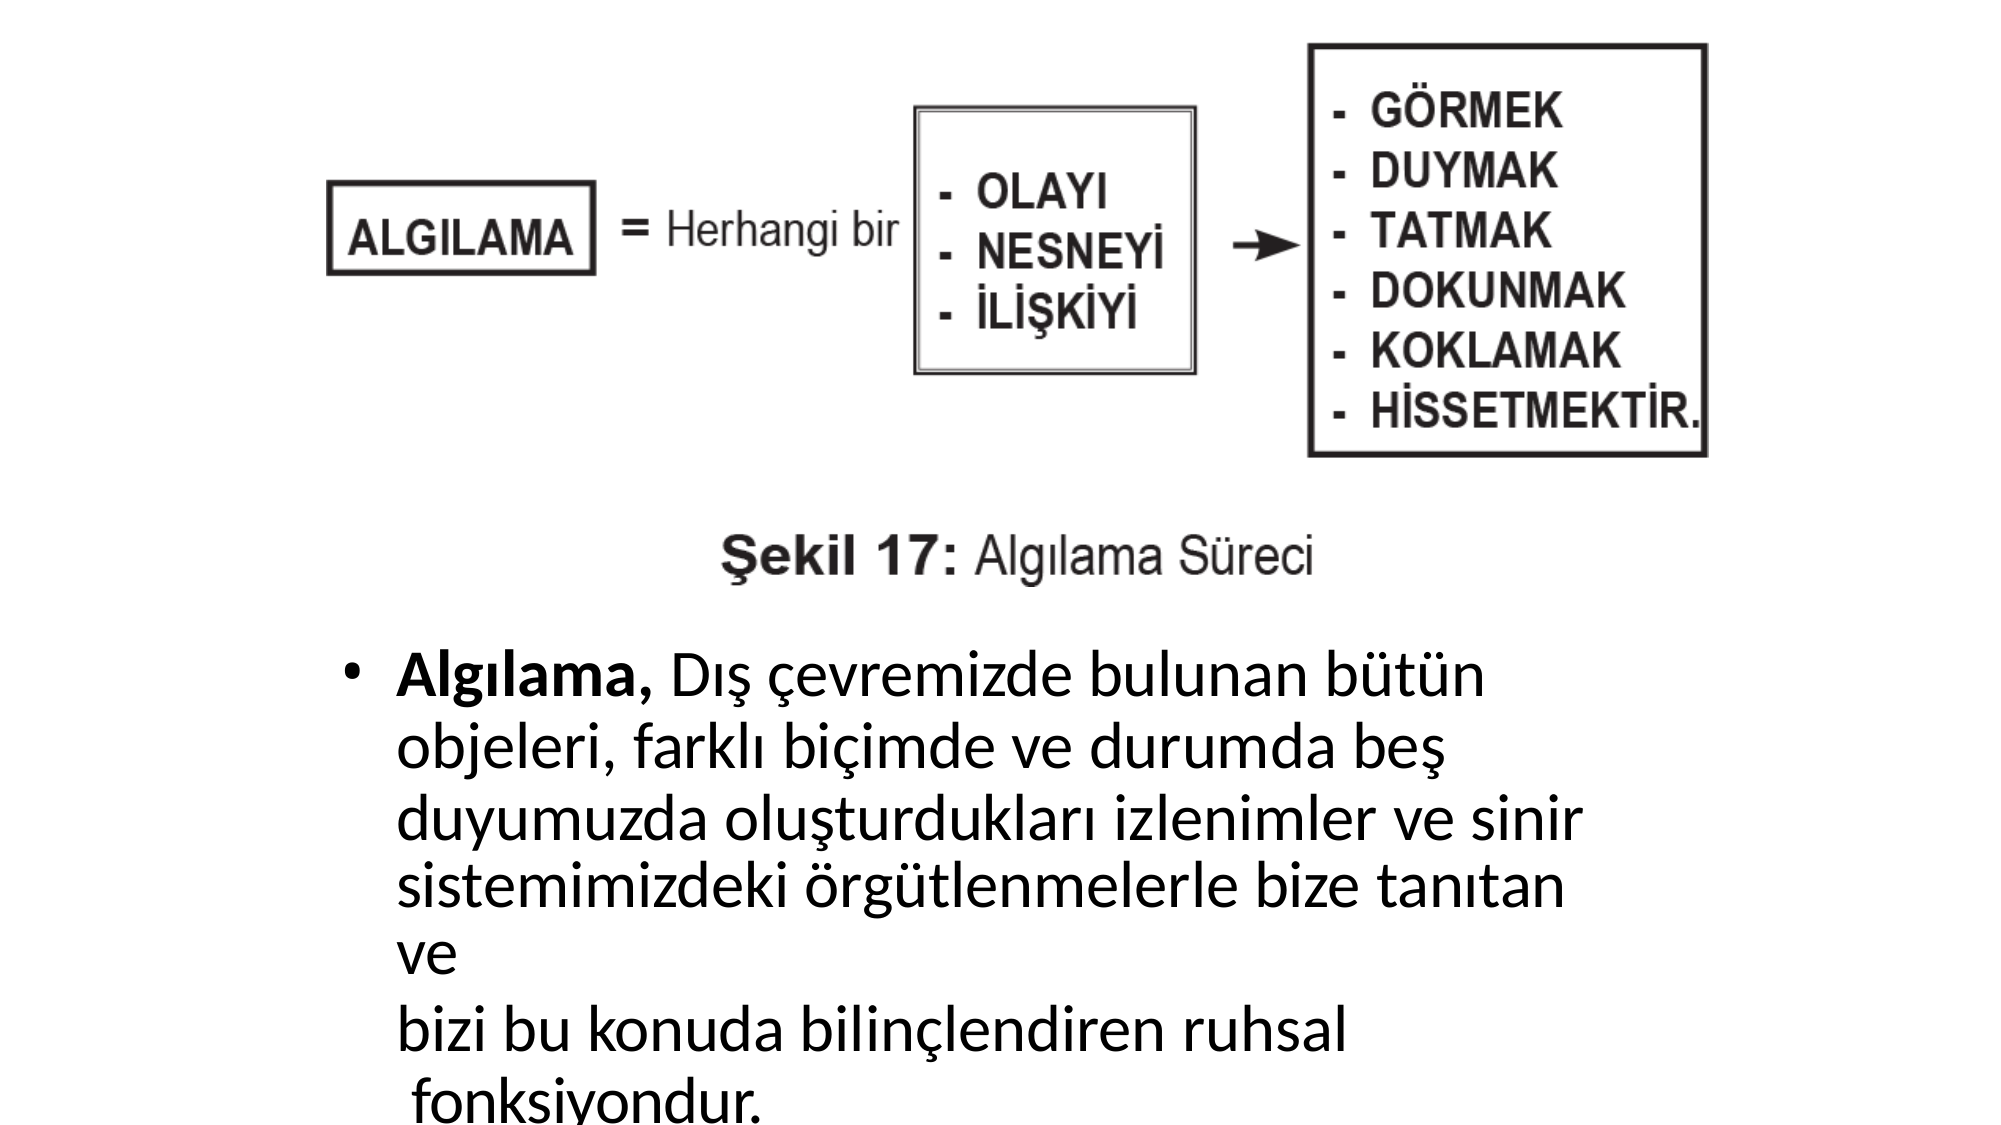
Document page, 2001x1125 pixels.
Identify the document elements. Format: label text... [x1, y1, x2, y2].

picture [326, 42, 1709, 587]
text_box Algılama, Dış çevremizde bulunan bütün objeleri, farklı biçimde ve durumda beş duyumuzda oluşturdukları izlenimler ve sinir sistemimizdeki örgütlenmelerle bize tanıtan ve bizi bu konuda bilinçlendiren ruhsal fonksiyondur. [337, 626, 1657, 1125]
